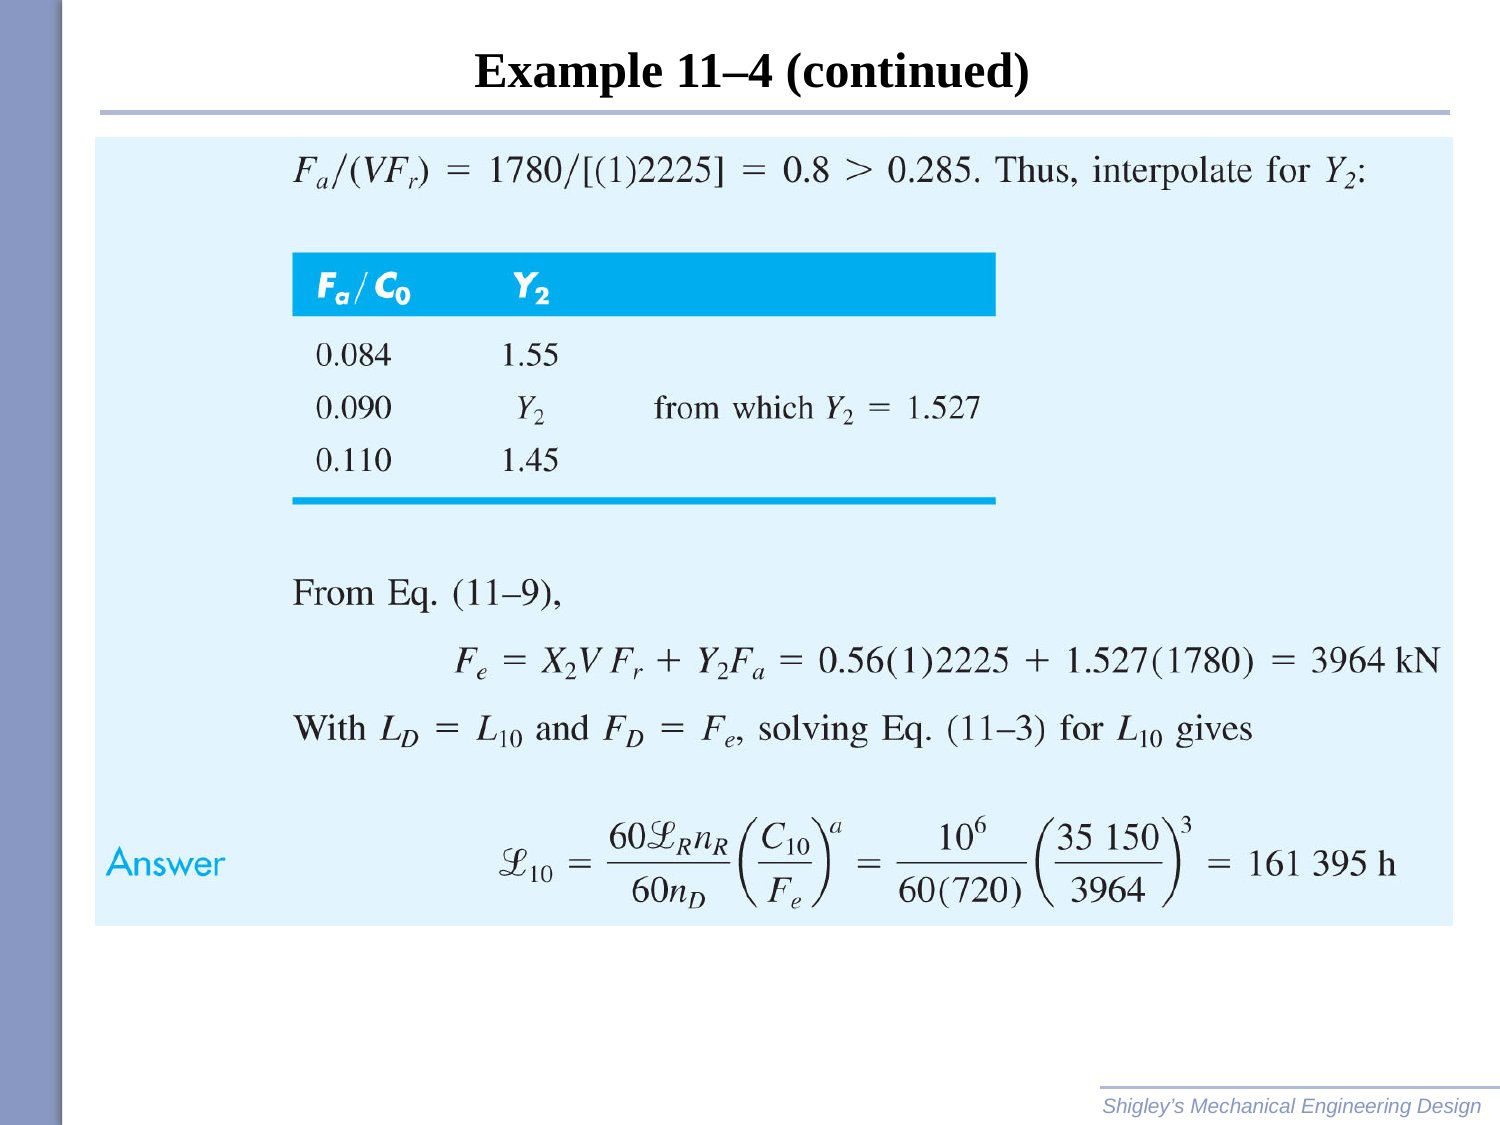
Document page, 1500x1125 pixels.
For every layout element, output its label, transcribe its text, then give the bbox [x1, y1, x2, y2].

title Example 11–4 (continued) [137, 30, 1368, 106]
picture [94, 137, 1453, 926]
footer Shigley’s Mechanical Engineering Design [1087, 1074, 1500, 1125]
